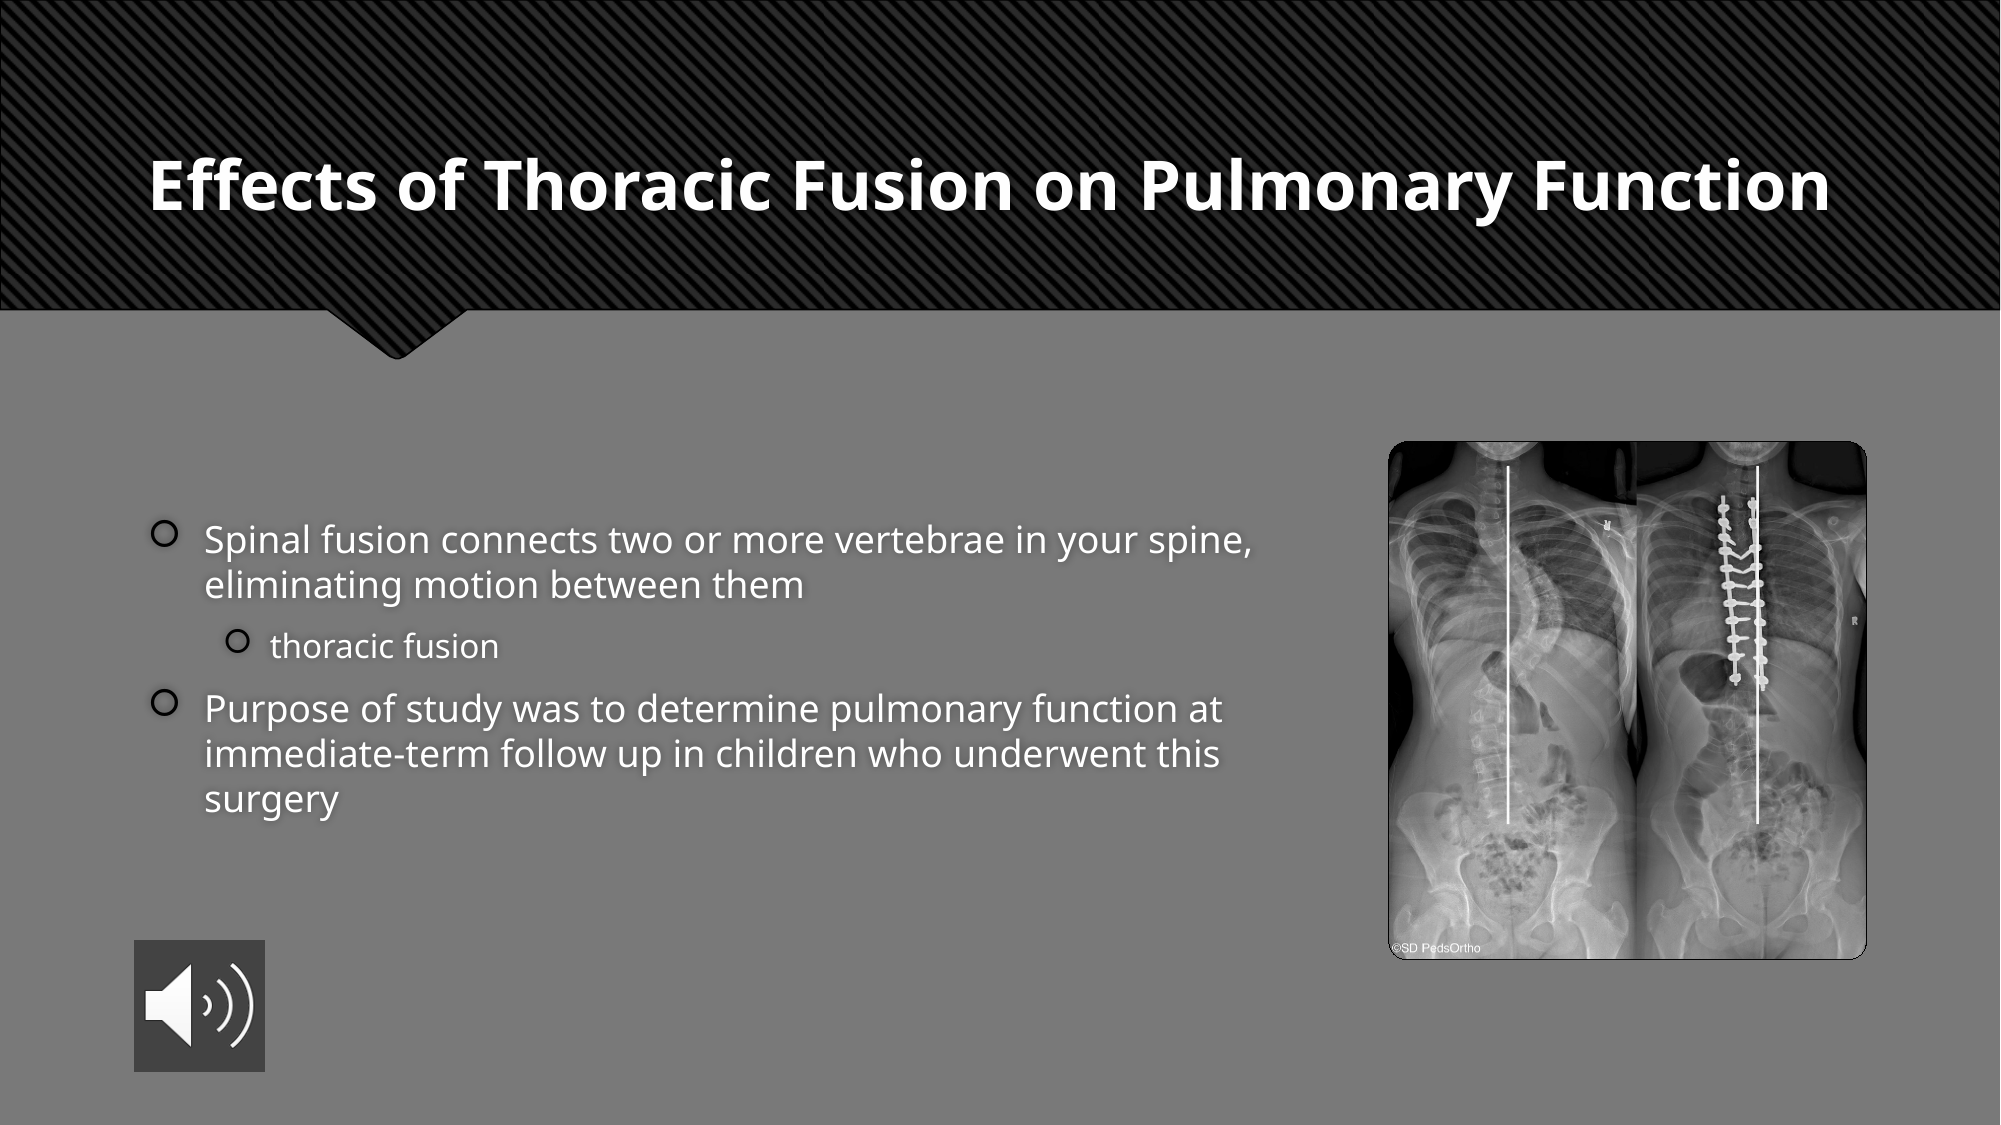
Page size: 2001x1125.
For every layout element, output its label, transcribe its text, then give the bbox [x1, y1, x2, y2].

list Spinal fusion connects two or more vertebrae in your spine, eliminating motion between them thoracic fusion Purpose of study was to determine pulmonary function at immediate-term follow up in children who underwent this surgery [132, 402, 1314, 999]
title Effects of Thoracic Fusion on Pulmonary Function [132, 73, 1868, 233]
picture [1388, 441, 1867, 960]
picture [132, 938, 267, 1073]
